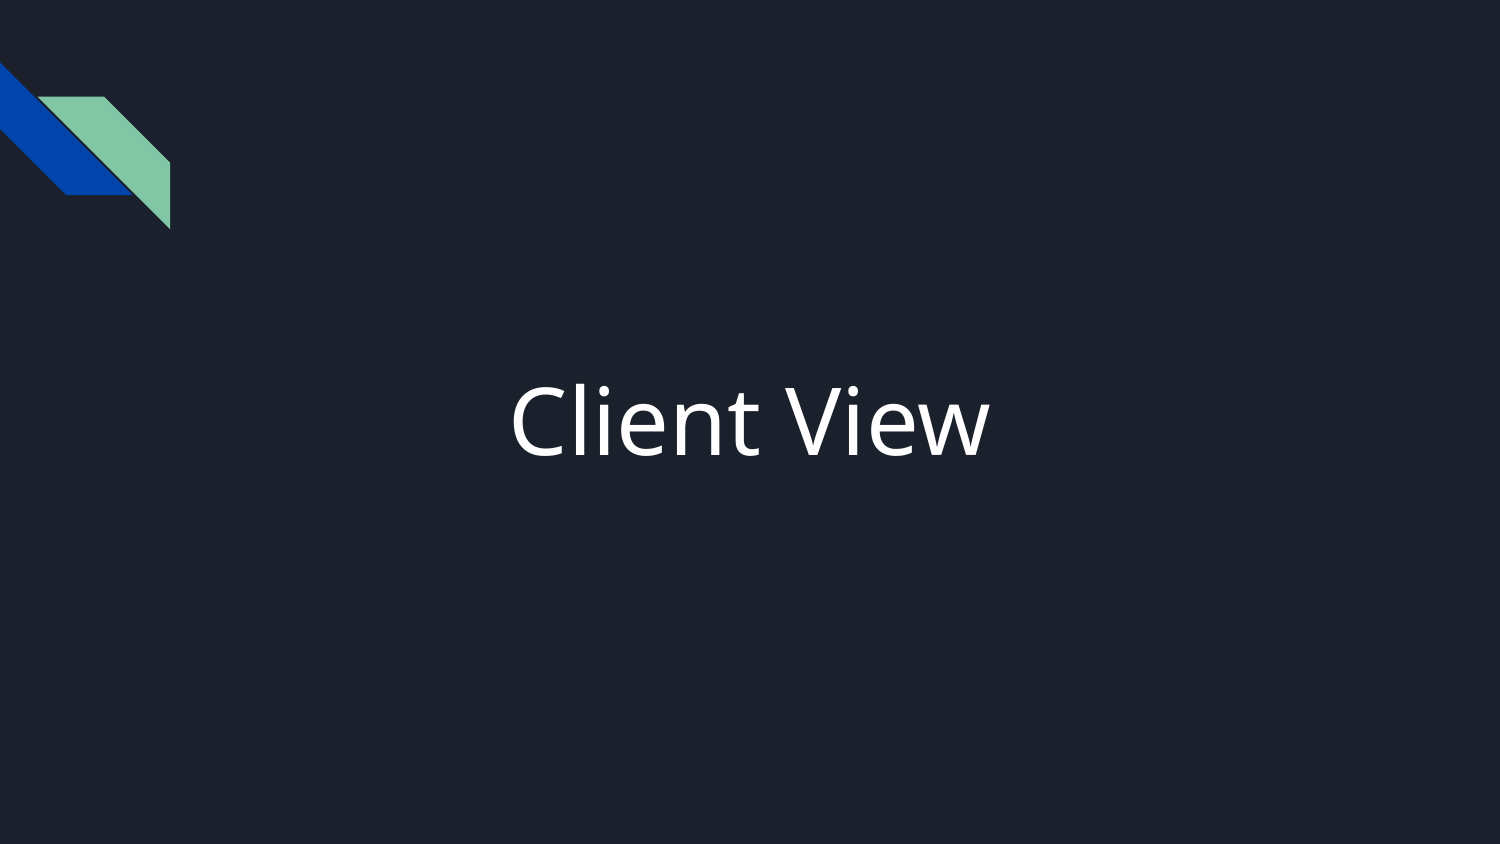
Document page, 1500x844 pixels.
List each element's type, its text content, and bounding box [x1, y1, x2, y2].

title Client View [172, 346, 1328, 497]
